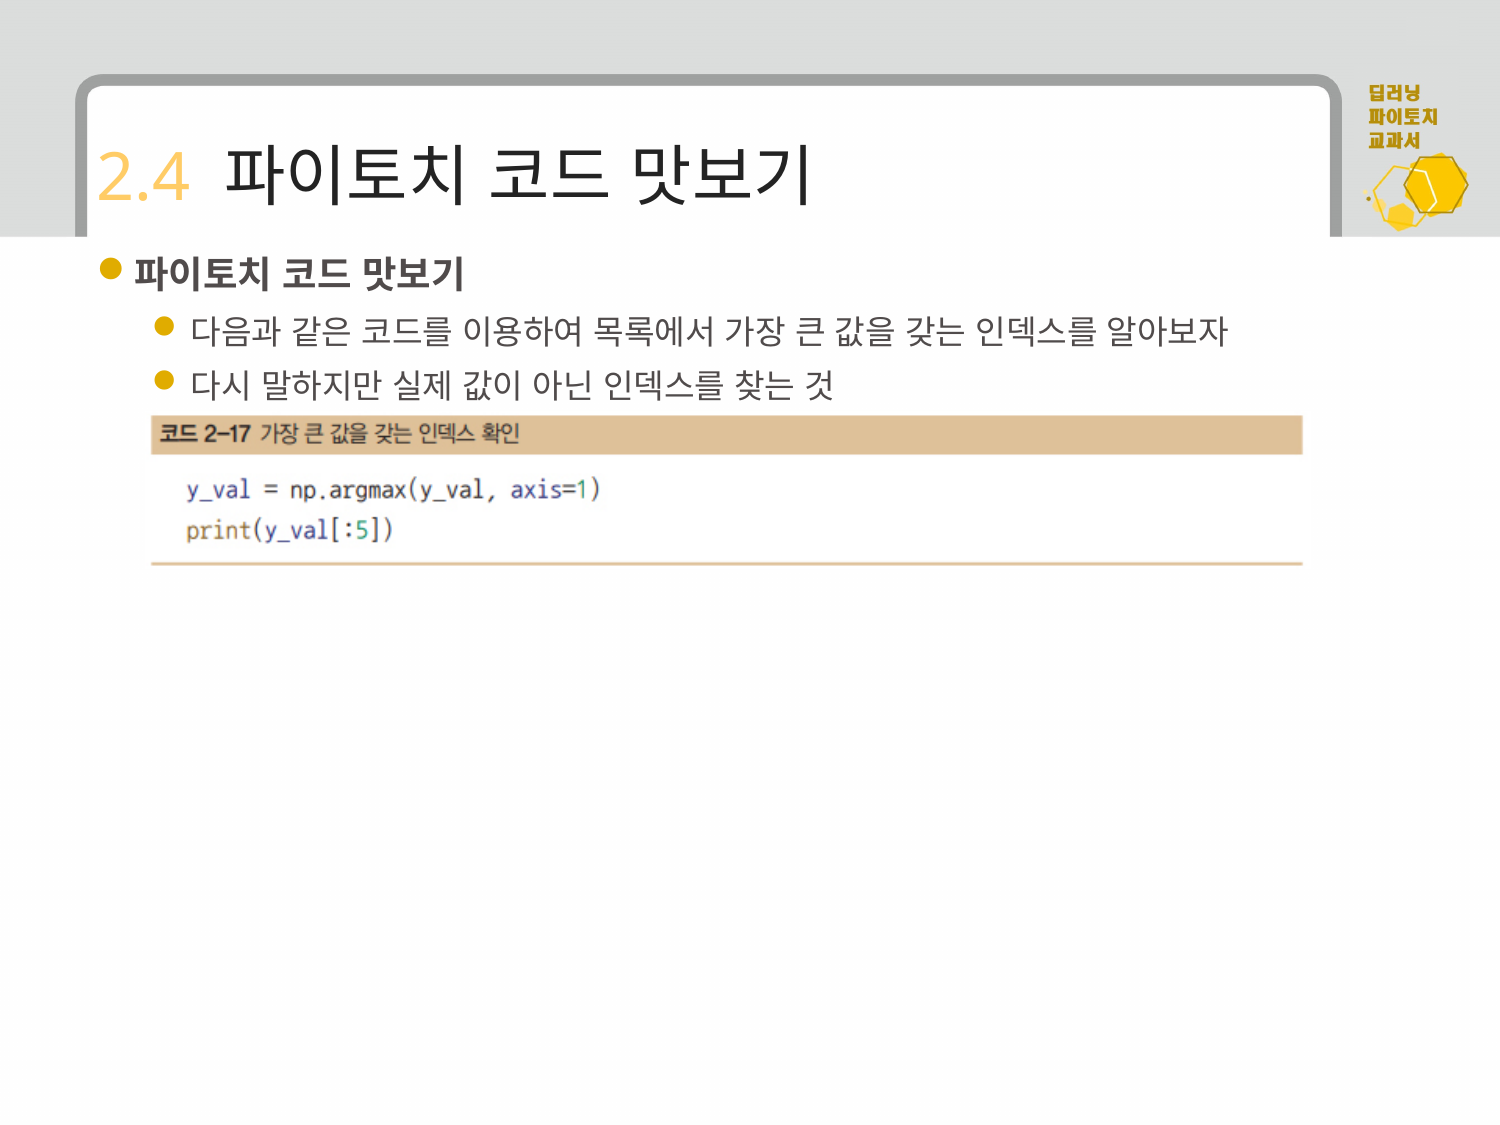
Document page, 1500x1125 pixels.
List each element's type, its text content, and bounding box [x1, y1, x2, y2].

list 파이토치 코드 맛보기 다음과 같은 코드를 이용하여 목록에서 가장 큰 값을 갖는 인덱스를 알아보자 다시 말하지만 실제 값이 아닌 인덱스를 찾는 것 [81, 239, 1402, 1054]
picture [0, 0, 1500, 1125]
title 2.4 파이토치 코드 맛보기 [81, 90, 1412, 222]
